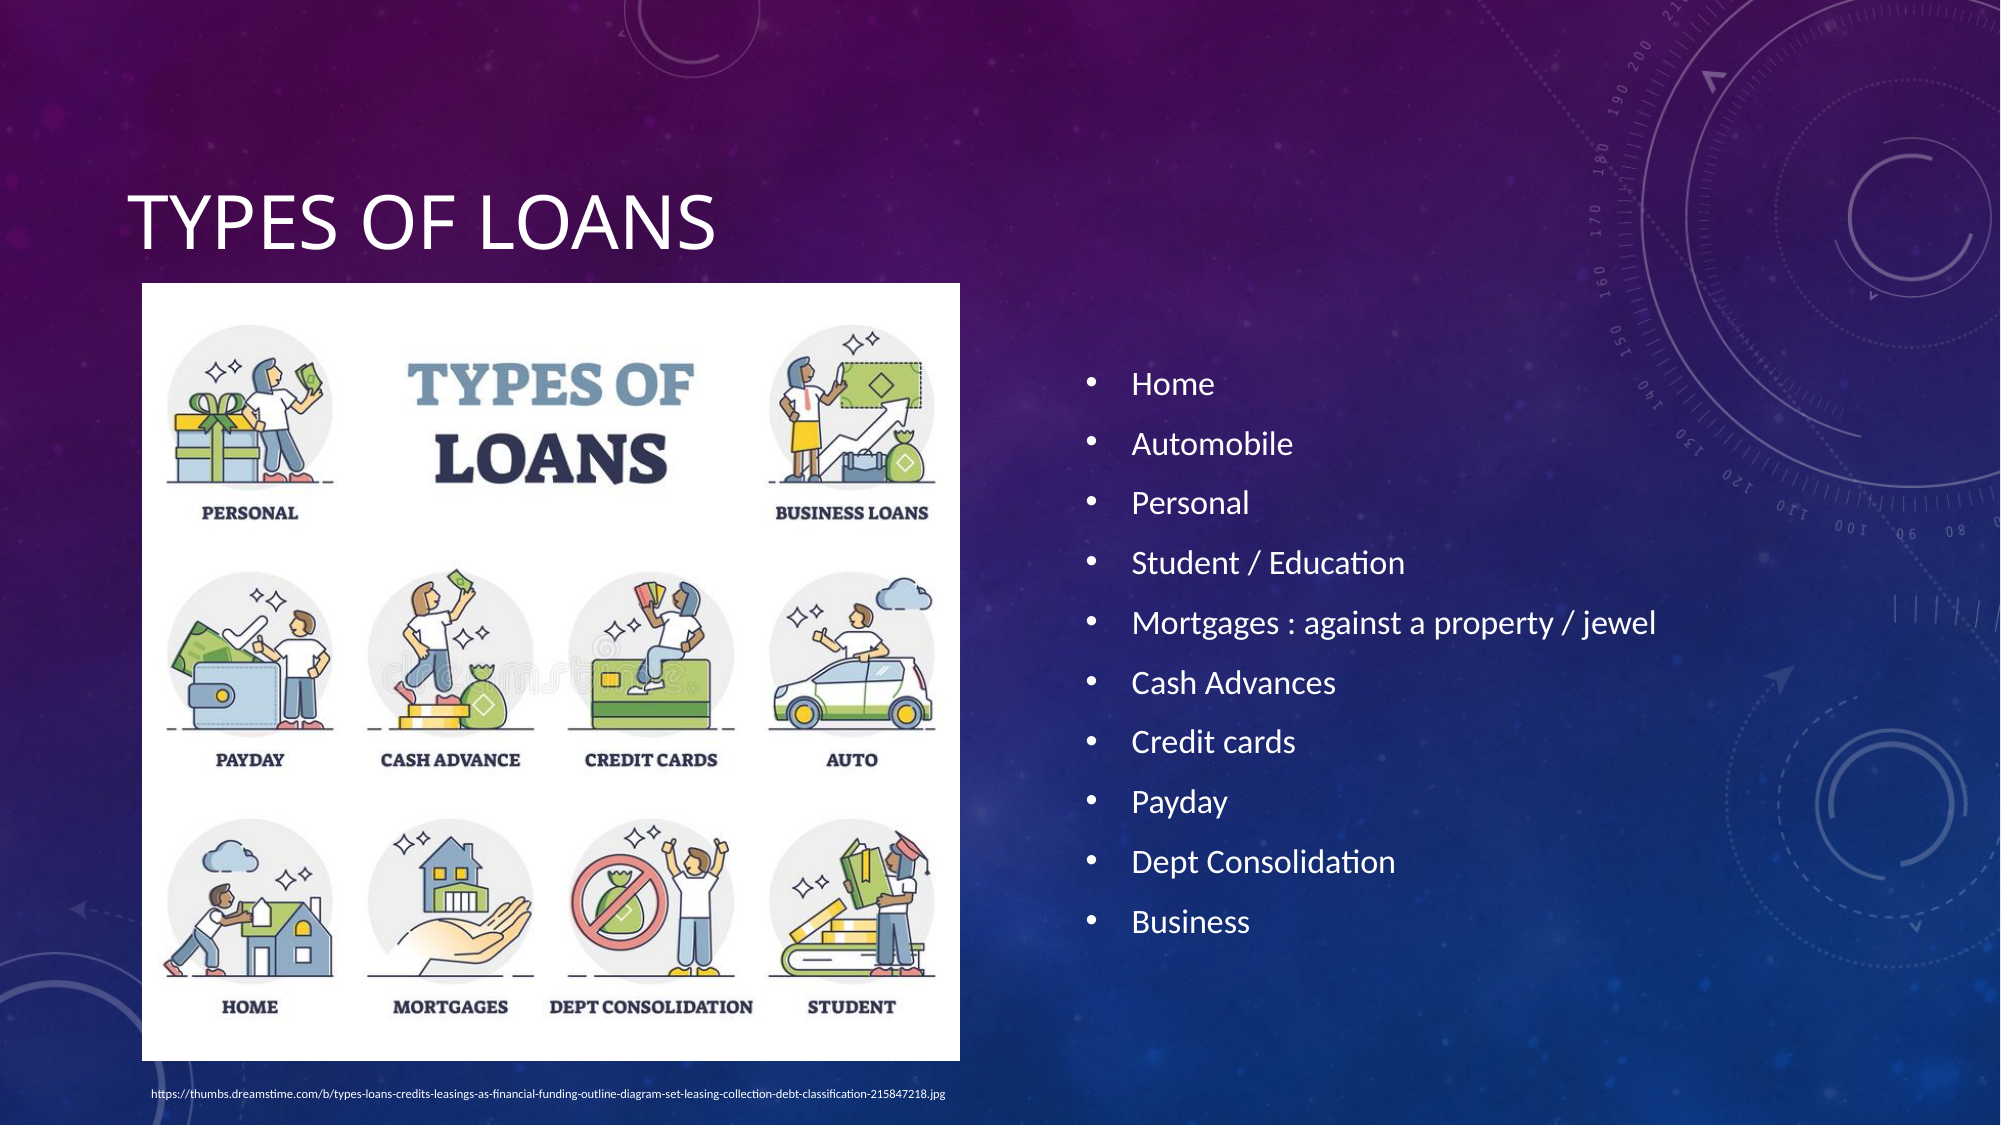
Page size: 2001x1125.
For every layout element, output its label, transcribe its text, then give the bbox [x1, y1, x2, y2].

text_box https://thumbs.dreamstime.com/b/types-loans-credits-leasings-as-financial-funding-outline-diagram-set-leasing-collection-debt-classification-215847218.jpg [136, 1078, 1010, 1109]
picture [0, 0, 2001, 1125]
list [142, 283, 961, 1061]
title Types of loans [112, 99, 1775, 339]
list Home Automobile Personal Student / Education Mortgages : against a property / jewel Cash Advances Credit cards Payday Dept Consolidation Business [1070, 351, 1890, 950]
